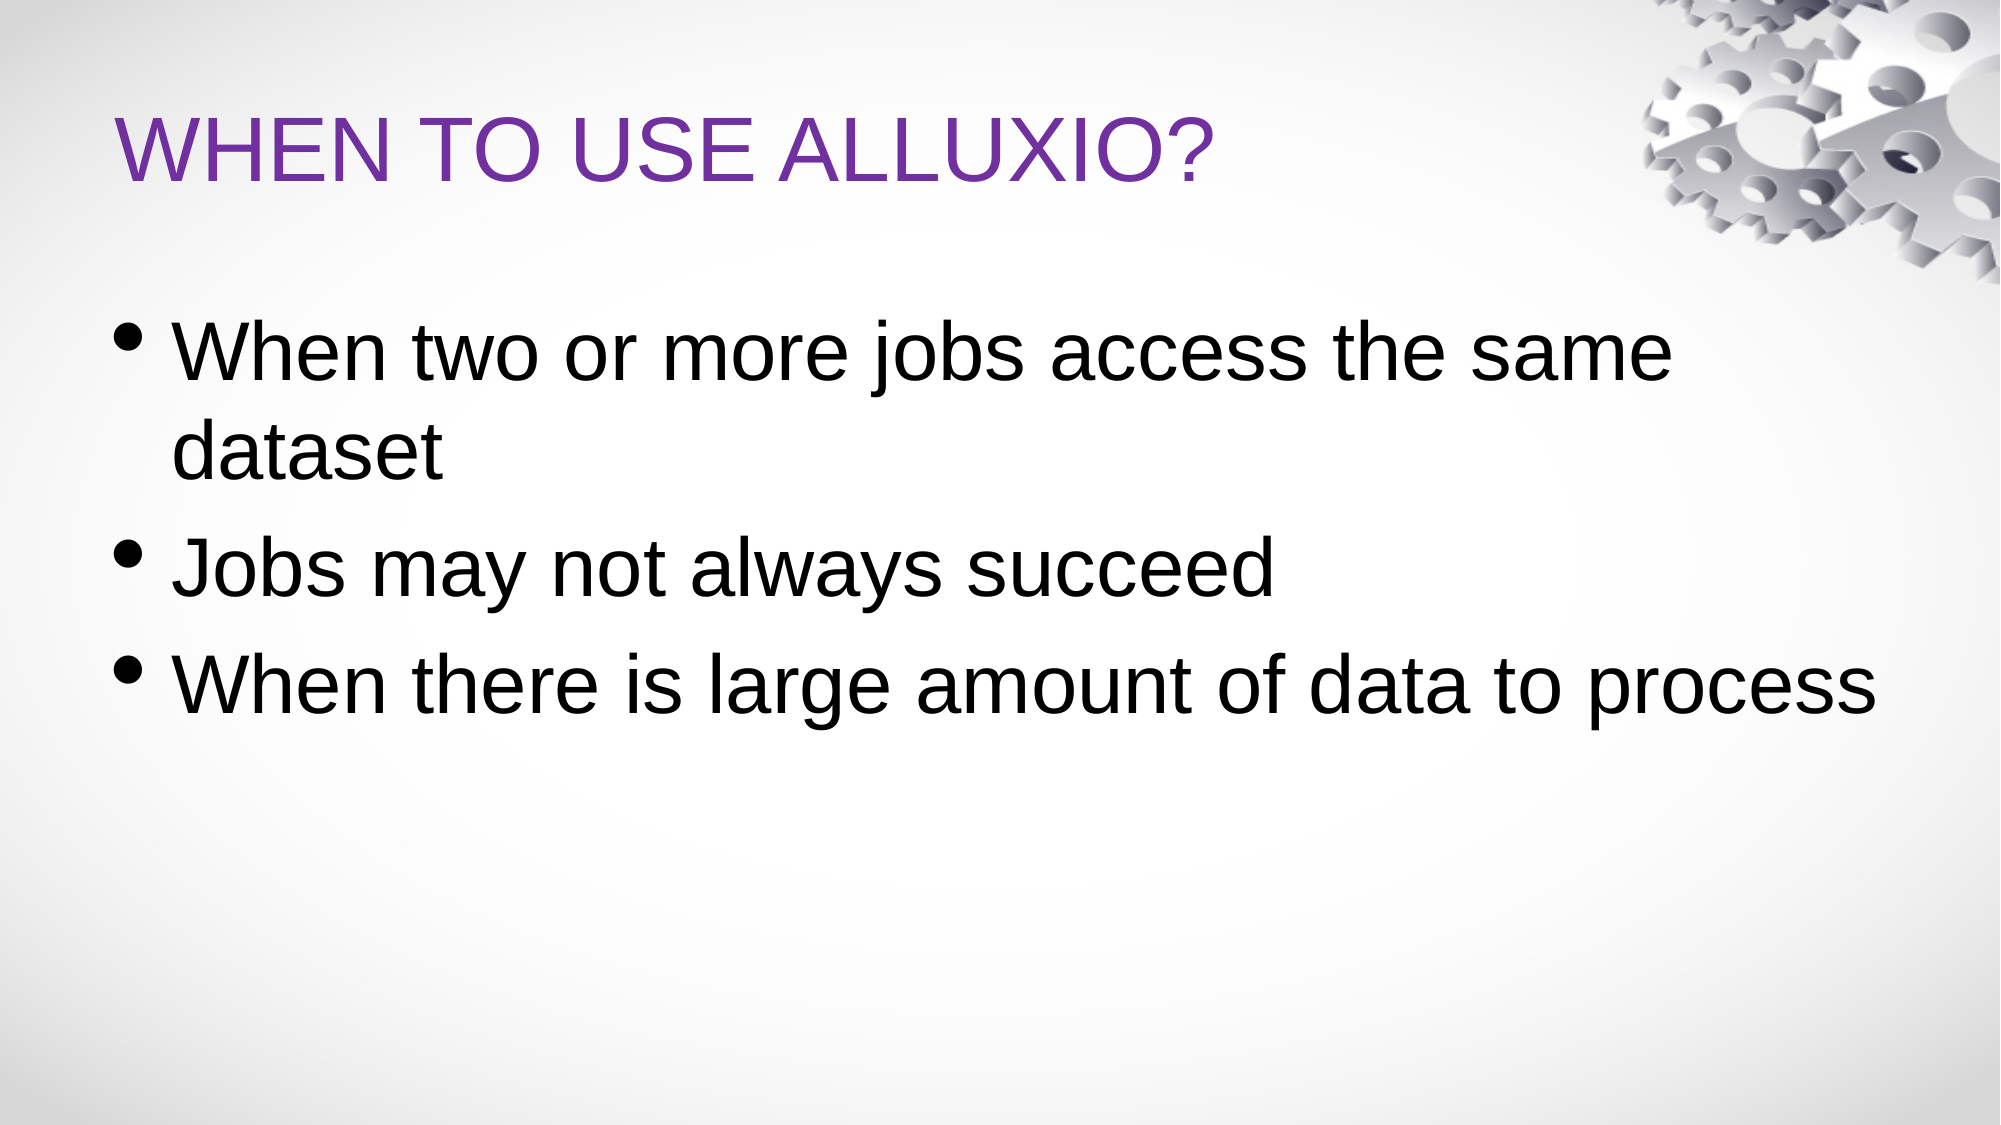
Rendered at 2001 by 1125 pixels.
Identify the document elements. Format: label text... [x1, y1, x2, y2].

picture [0, 0, 2000, 1125]
text_box When two or more jobs access the same dataset Jobs may not always succeed When there is large amount of data to process [99, 192, 1900, 1006]
text_box WHEN TO USE ALLUXIO? [99, 97, 1900, 192]
